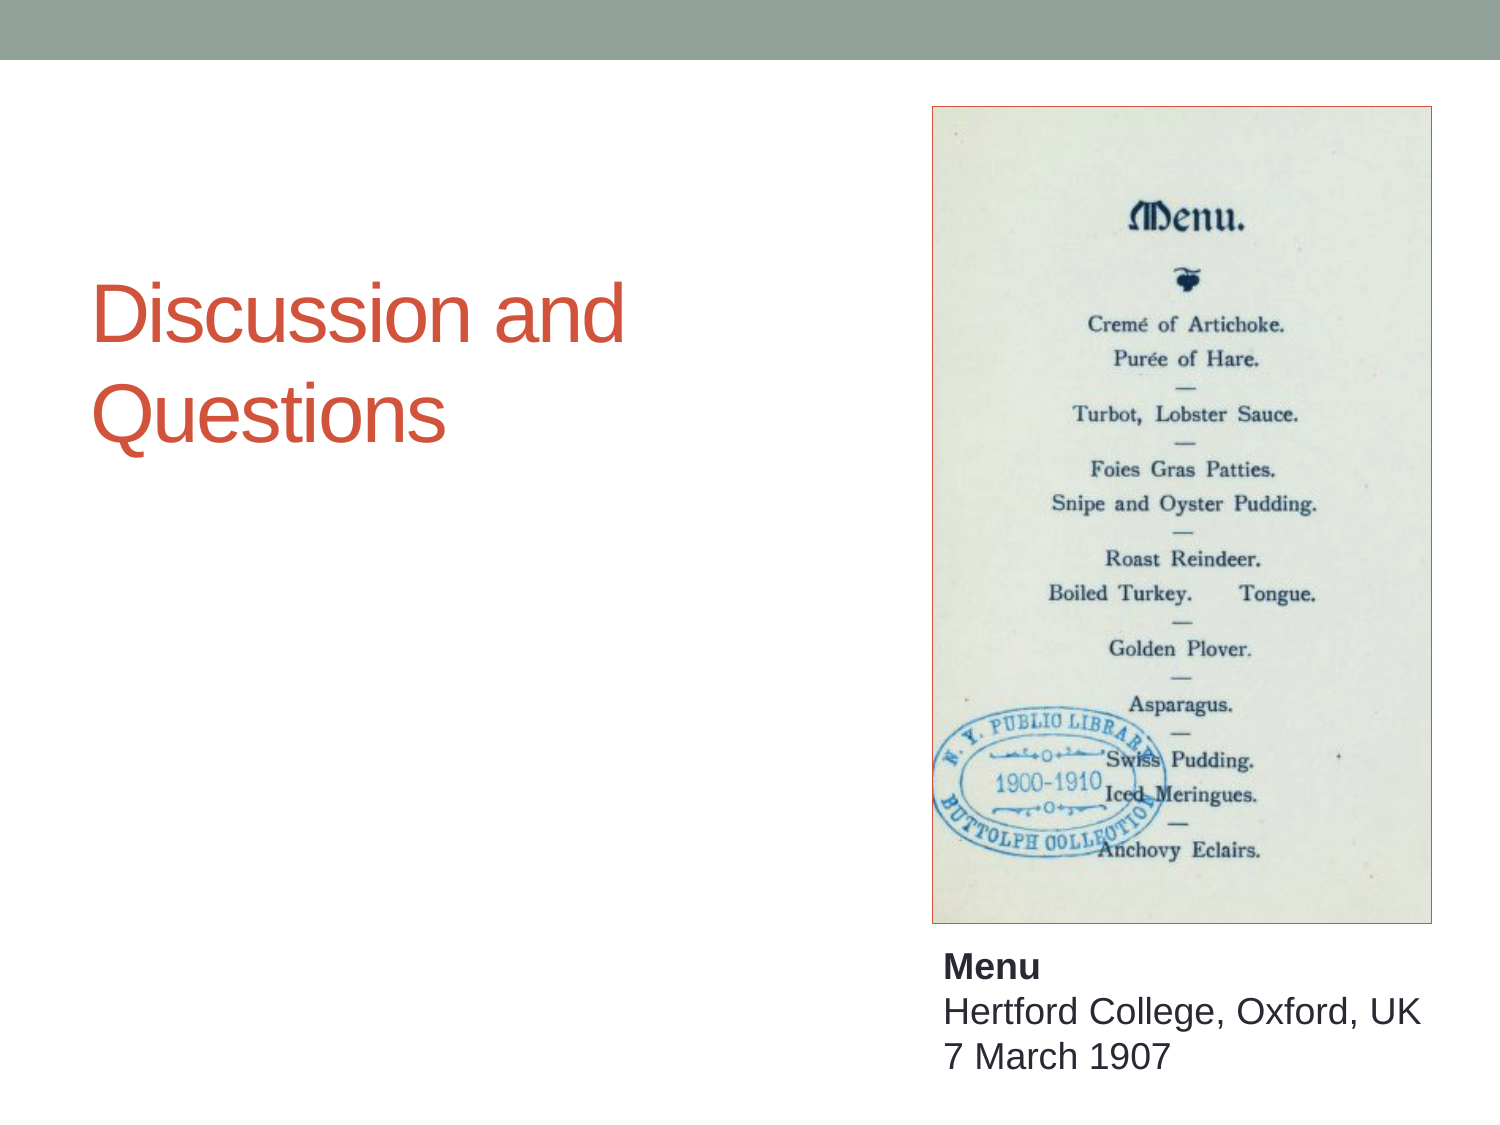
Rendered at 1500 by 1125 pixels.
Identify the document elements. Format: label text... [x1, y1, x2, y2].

picture [931, 106, 1432, 925]
title Discussion and Questions [75, 140, 866, 577]
text_box Menu Hertford College, Oxford, UK 7 March 1907 [928, 934, 1468, 1085]
